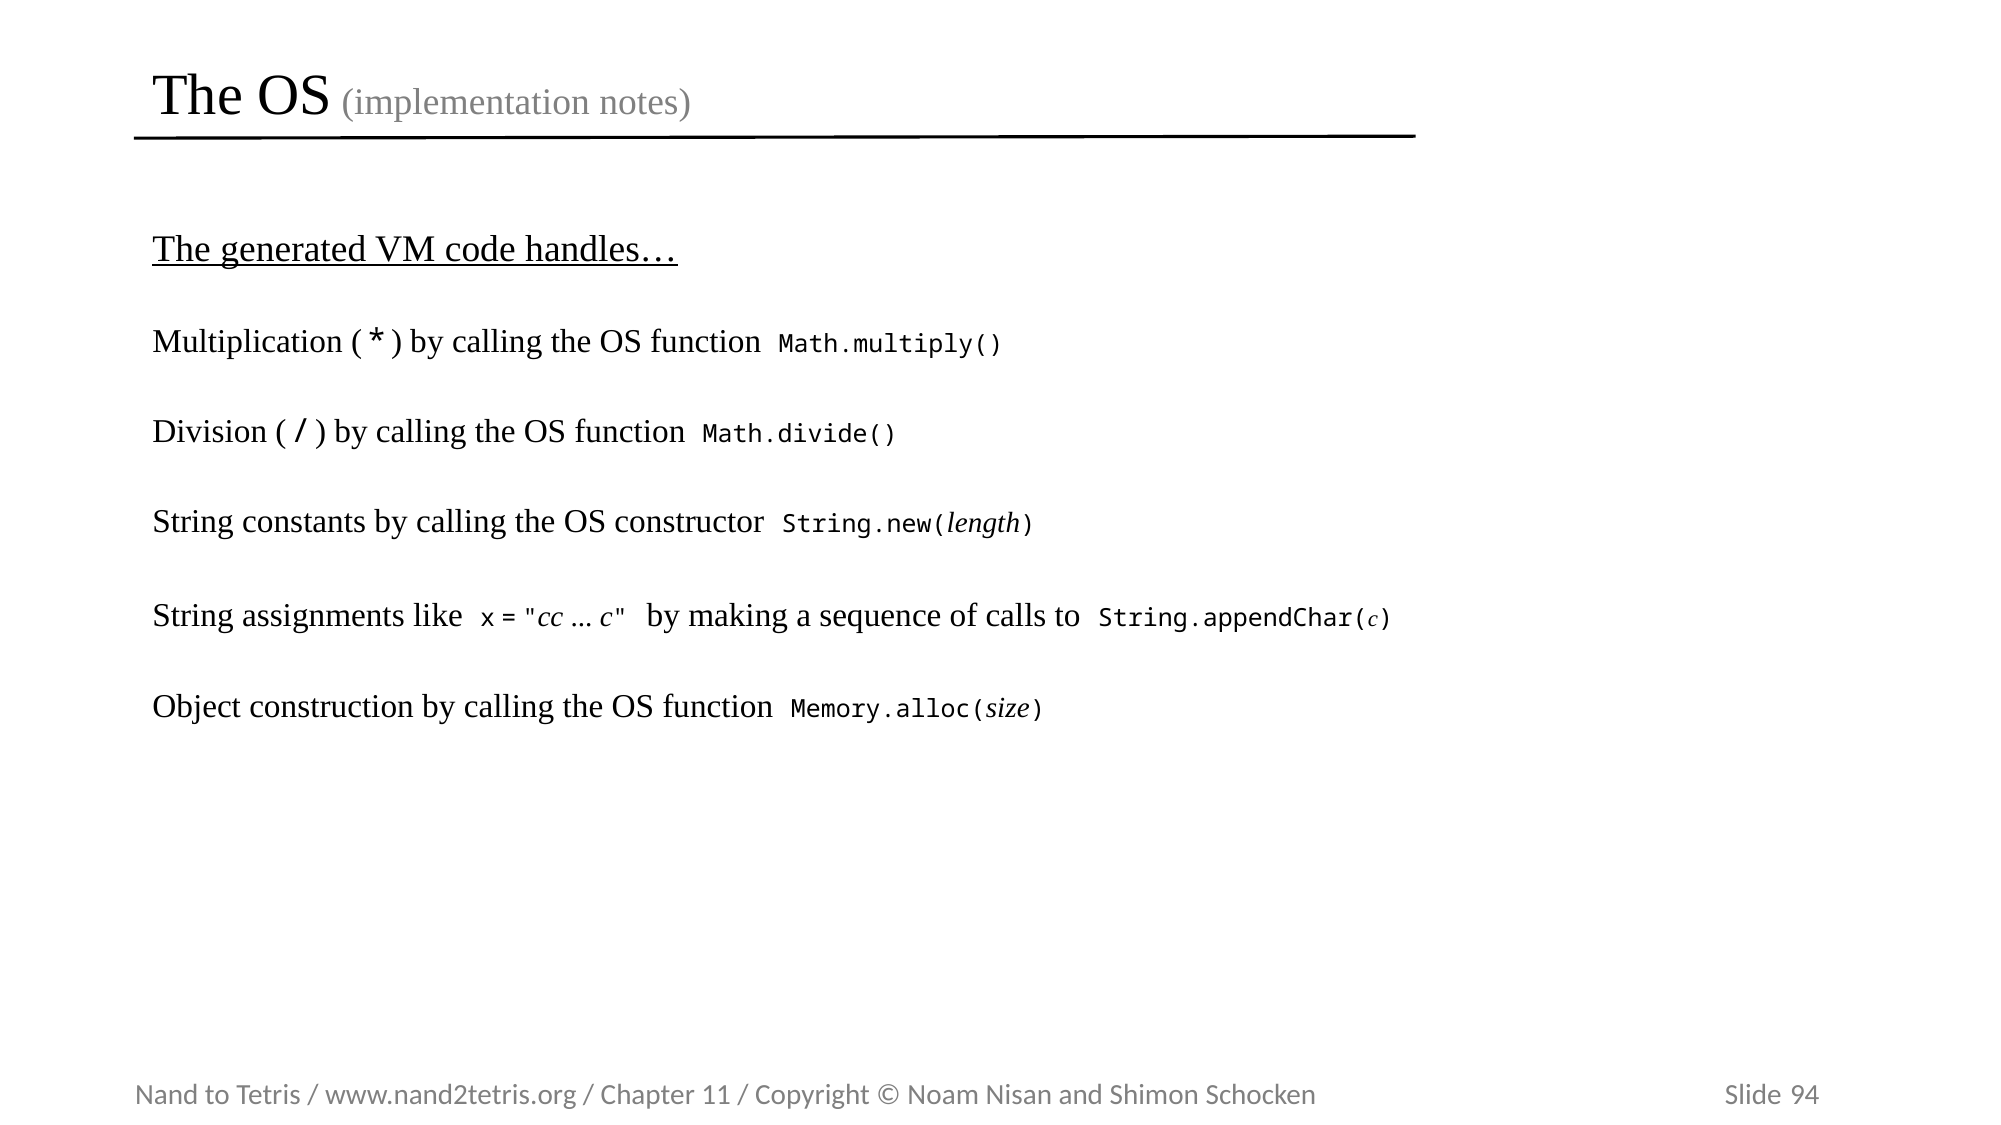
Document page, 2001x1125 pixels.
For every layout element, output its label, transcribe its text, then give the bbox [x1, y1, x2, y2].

title The OS (implementation notes) [137, 48, 1417, 144]
text_box The generated VM code handles… Multiplication ( * ) by calling the OS function Math.multiply() Division ( / ) by calling the OS function Math.divide() String constants by calling the OS constructor String.new(length) String assignments like x = "cc ... c" by making a sequence of calls to String.appendChar(c) Object construction by calling the OS function Memory.alloc(size) [137, 216, 1488, 833]
